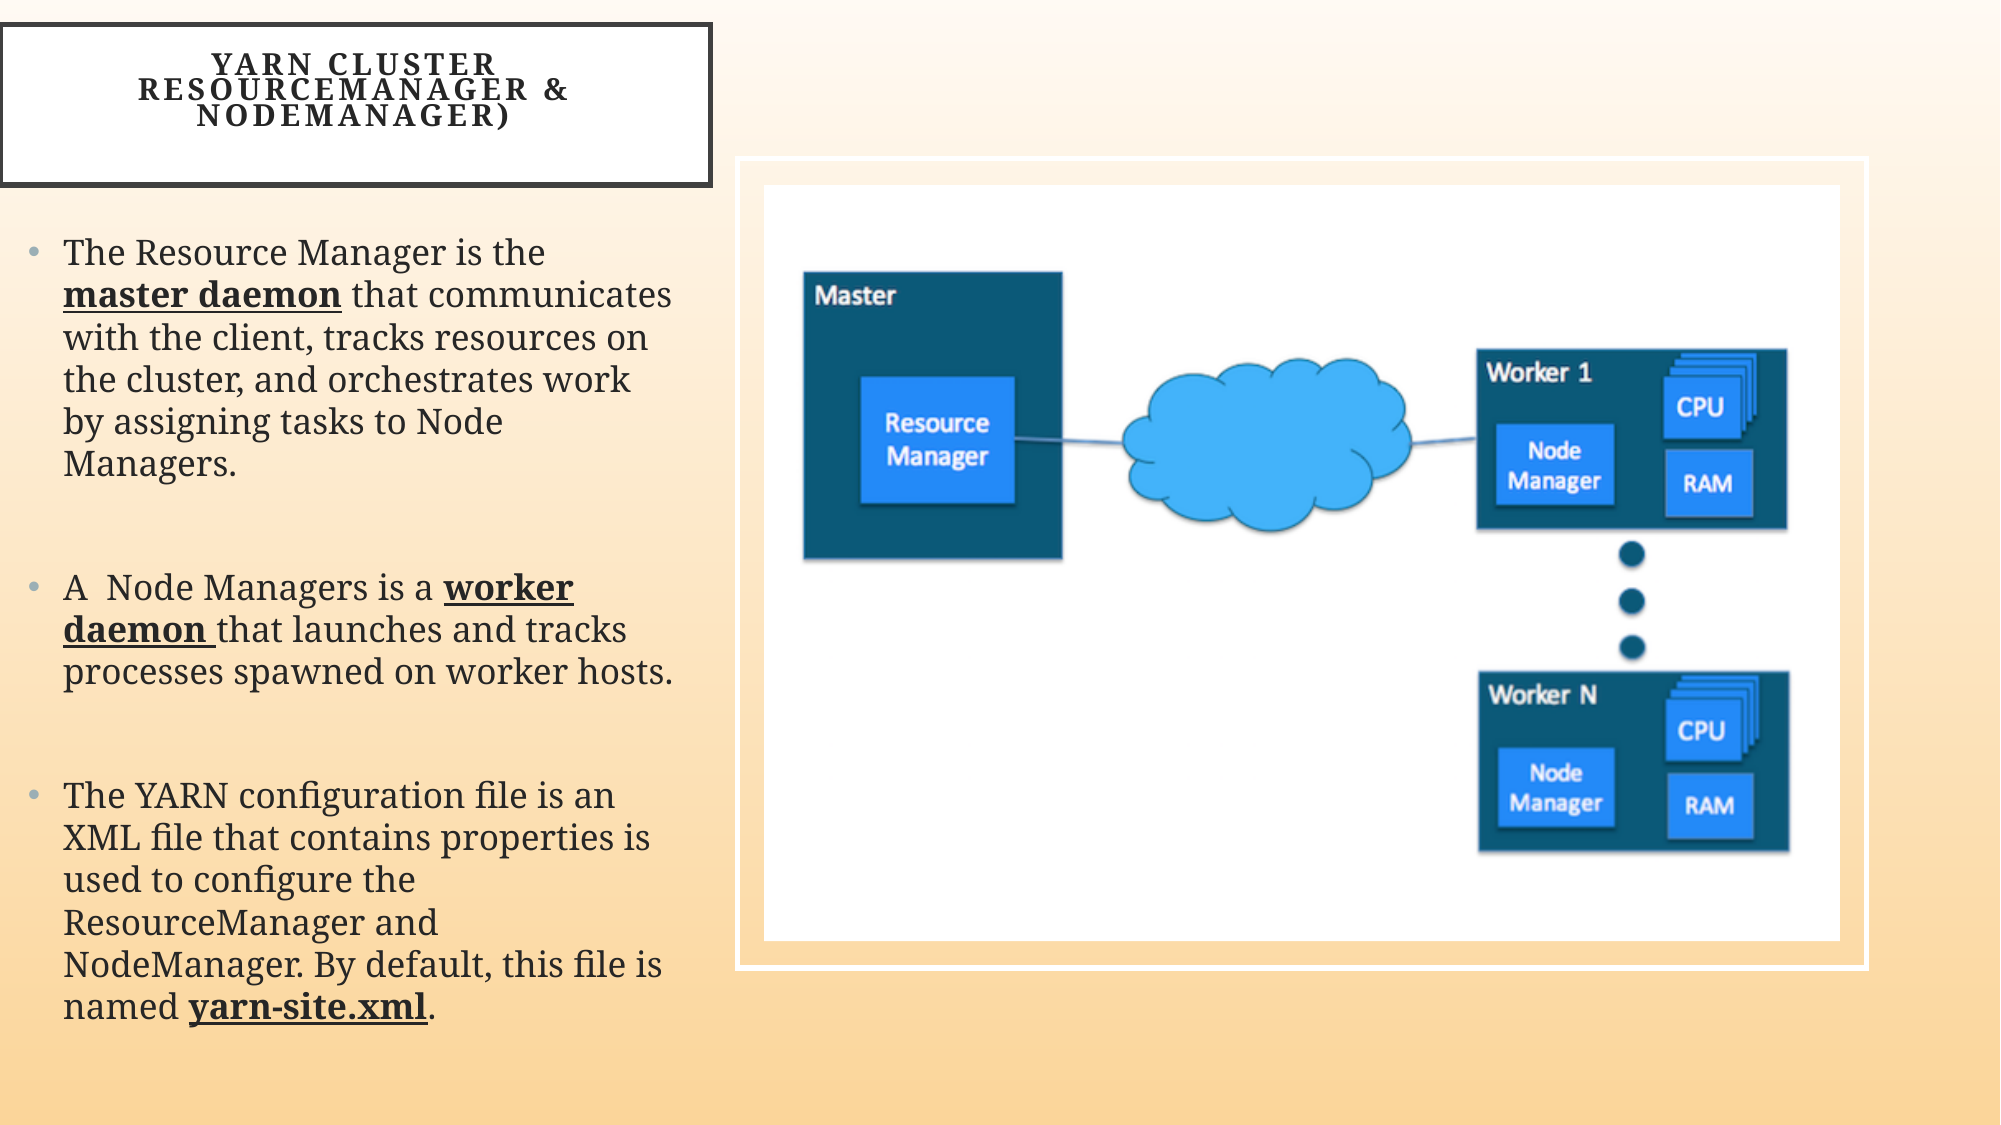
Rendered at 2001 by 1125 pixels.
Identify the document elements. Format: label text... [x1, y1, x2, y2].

title YARN Cluster ResourceManager & NodeManager) [0, 22, 713, 188]
picture [791, 256, 1813, 870]
text_box [763, 184, 1841, 942]
text_box [736, 157, 1868, 969]
list The Resource Manager is the master daemon that communicates with the client, tracks resources on the cluster, and orchestrates work by assigning tasks to Node Managers. A Node Managers is a worker daemon that launches and tracks processes spawned on worker hosts. The YARN configuration file is an XML file that contains properties is used to configure the ResourceManager and NodeManager. By default, this file is named yarn-site.xml. [12, 222, 695, 1070]
